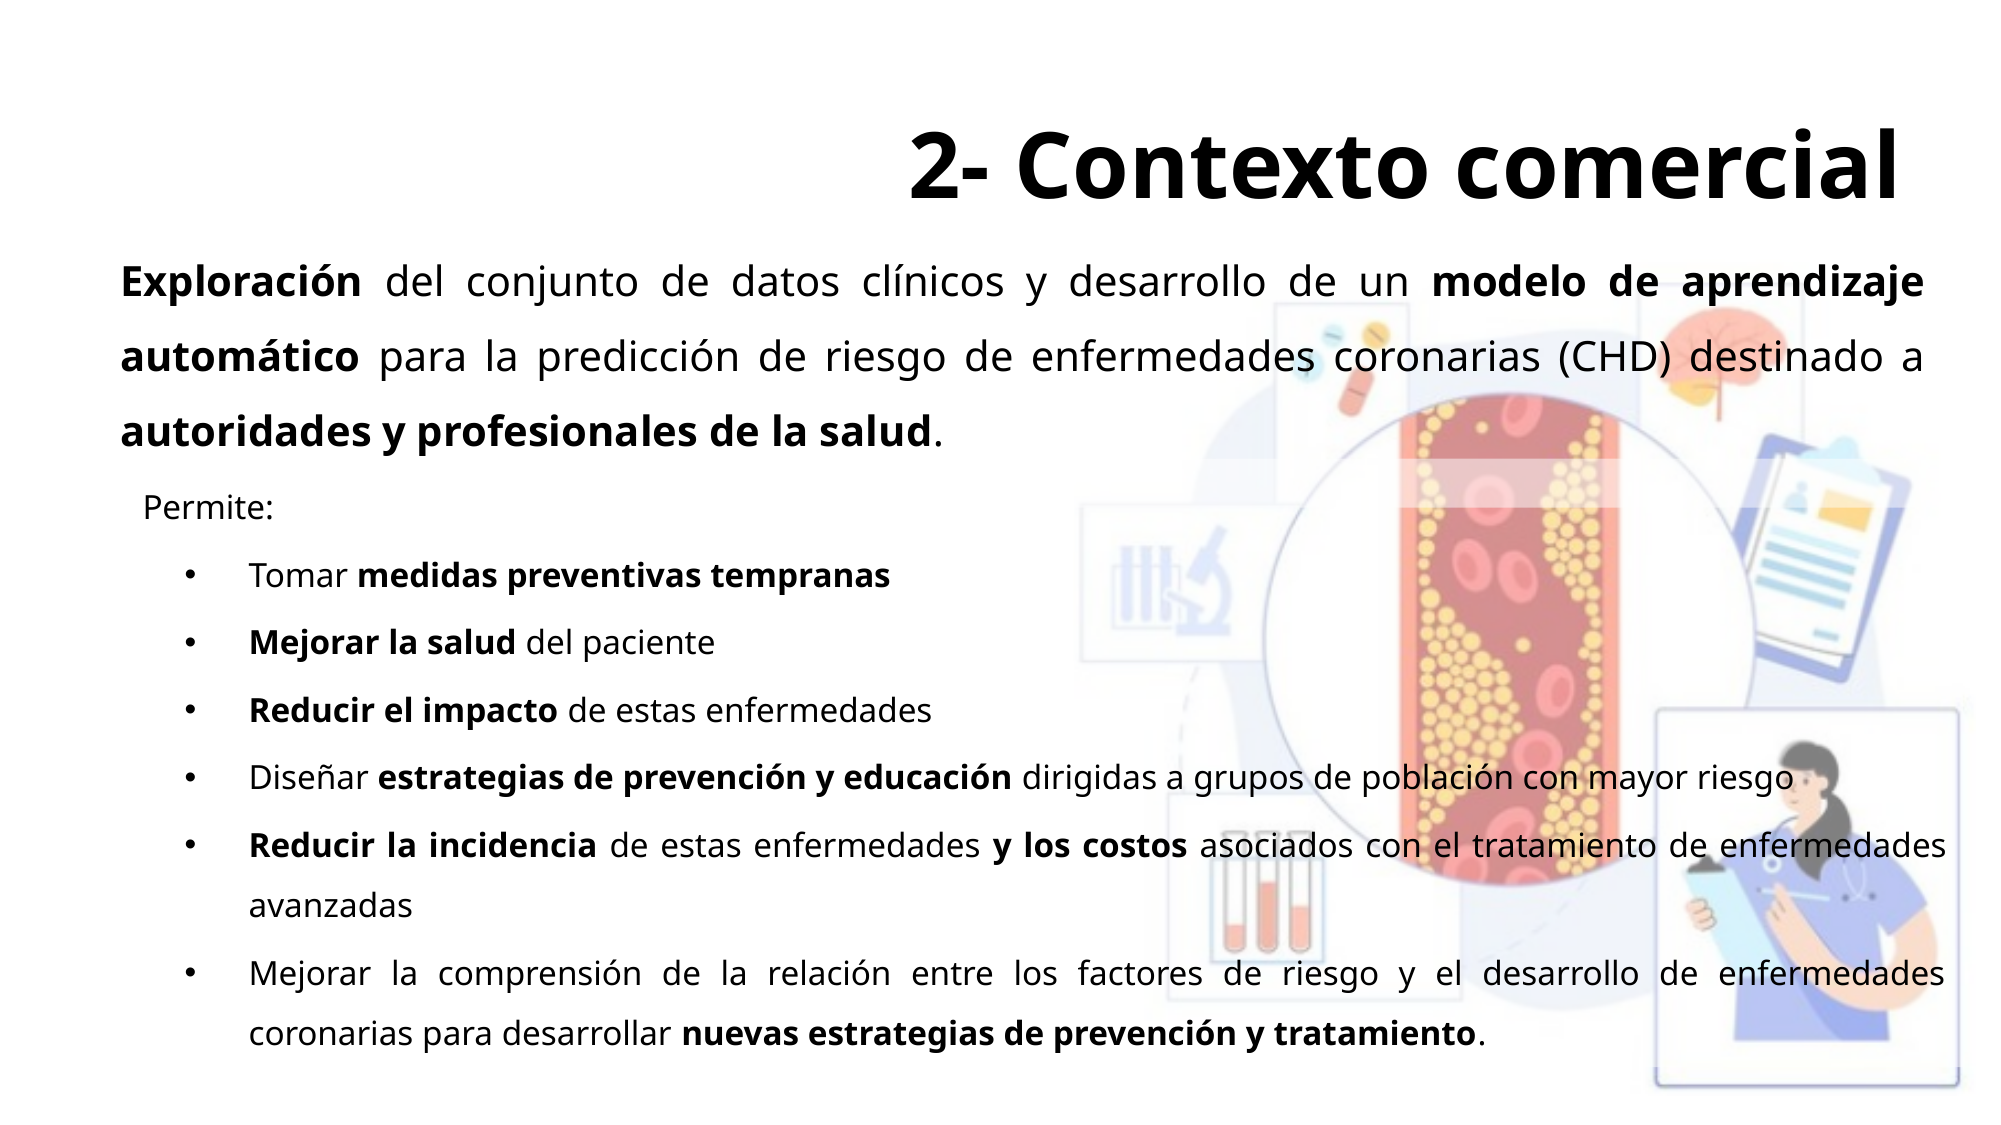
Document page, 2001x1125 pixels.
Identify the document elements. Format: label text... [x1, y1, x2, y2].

picture [1073, 250, 1976, 1096]
title Exploración del conjunto de datos clínicos y desarrollo de un modelo de aprendizaje automático para la predicción de riesgo de enfermedades coronarias (CHD) destinado a autoridades y profesionales de la salud. [105, 176, 1073, 508]
list Permite: Tomar medidas preventivas tempranas Mejorar la salud del paciente Reducir el impacto de estas enfermedades Diseñar estrategias de prevención y educación dirigidas a grupos de población con mayor riesgo Reducir la incidencia de estas enfermedades y los costos asociados con el tratamiento de enfermedades avanzadas Mejorar la comprensión de la relación entre los factores de riesgo y el desarrollo de enfermedades coronarias para desarrollar nuevas estrategias de prevención y tratamiento. [127, 458, 1073, 1068]
text_box 2- Contexto comercial [137, 59, 1941, 278]
